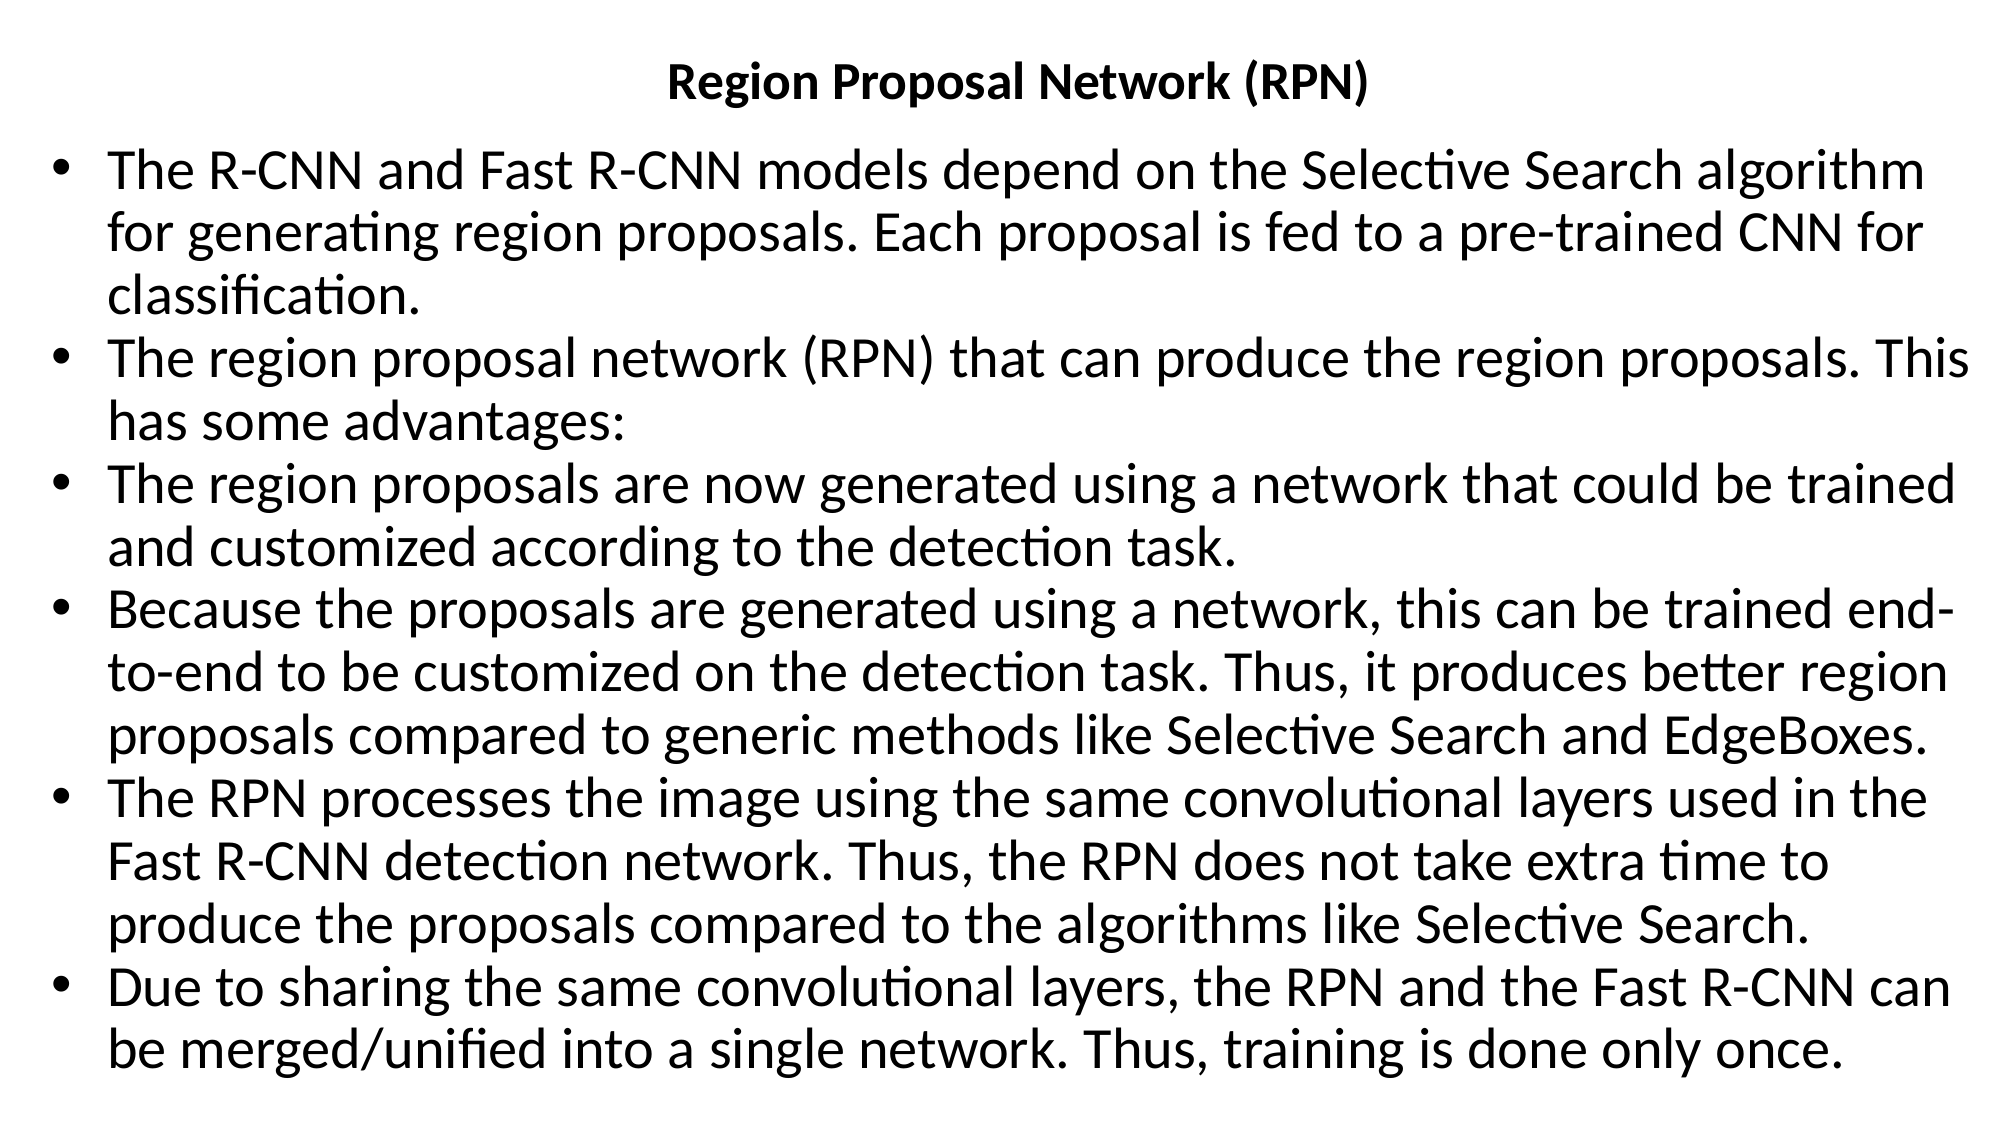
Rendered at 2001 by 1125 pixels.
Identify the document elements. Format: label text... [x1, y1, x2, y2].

list The R-CNN and Fast R-CNN models depend on the Selective Search algorithm for generating region proposals. Each proposal is fed to a pre-trained CNN for classification. The region proposal network (RPN) that can produce the region proposals. This has some advantages: The region proposals are now generated using a network that could be trained and customized according to the detection task. Because the proposals are generated using a network, this can be trained end-to-end to be customized on the detection task. Thus, it produces better region proposals compared to generic methods like Selective Search and EdgeBoxes. The RPN processes the image using the same convolutional layers used in the Fast R-CNN detection network. Thus, the RPN does not take extra time to produce the proposals compared to the algorithms like Selective Search. Due to sharing the same convolutional layers, the RPN and the Fast R-CNN can be merged/unified into a single network. Thus, training is done only once. [17, 131, 1988, 1111]
title Region Proposal Network (RPN) [652, 20, 1435, 131]
